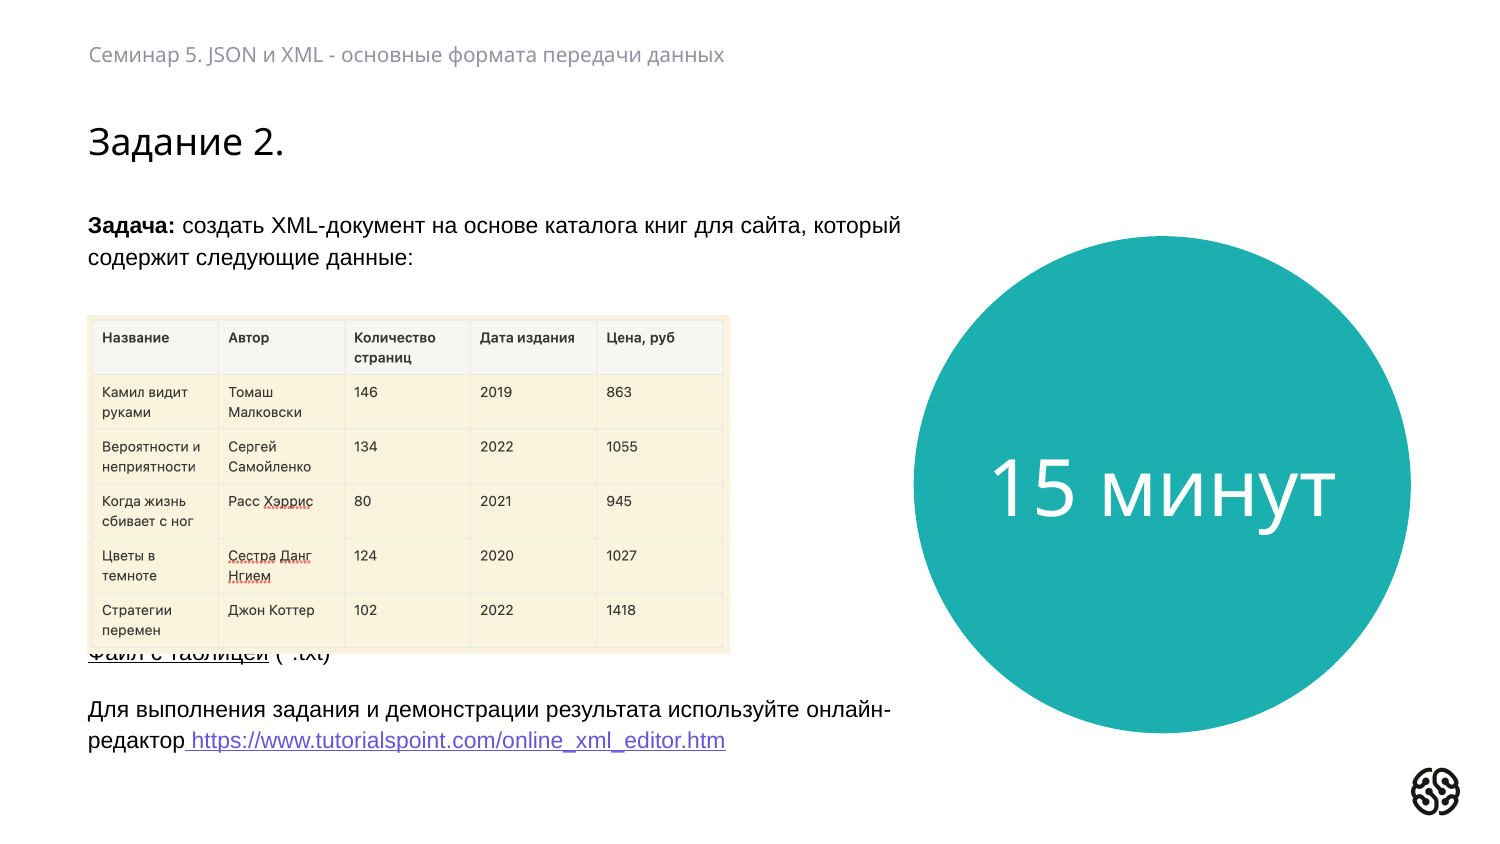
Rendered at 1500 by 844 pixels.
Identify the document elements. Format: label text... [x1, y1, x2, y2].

picture [87, 315, 730, 654]
subtitle Задача: создать XML-документ на основе каталога книг для сайта, который содержит следующие данные: Файл с таблицей (*.txt) Для выполнения задания и демонстрации результата используйте онлайн-редактор https://www.tutorialspoint.com/online_xml_editor.htm [87, 206, 914, 815]
text_box 15 минут [913, 236, 1411, 734]
picture [1411, 767, 1460, 816]
subtitle Семинар 5. JSON и XML - основные формата передачи данных [88, 24, 1412, 84]
title Задание 2. [88, 118, 1412, 178]
